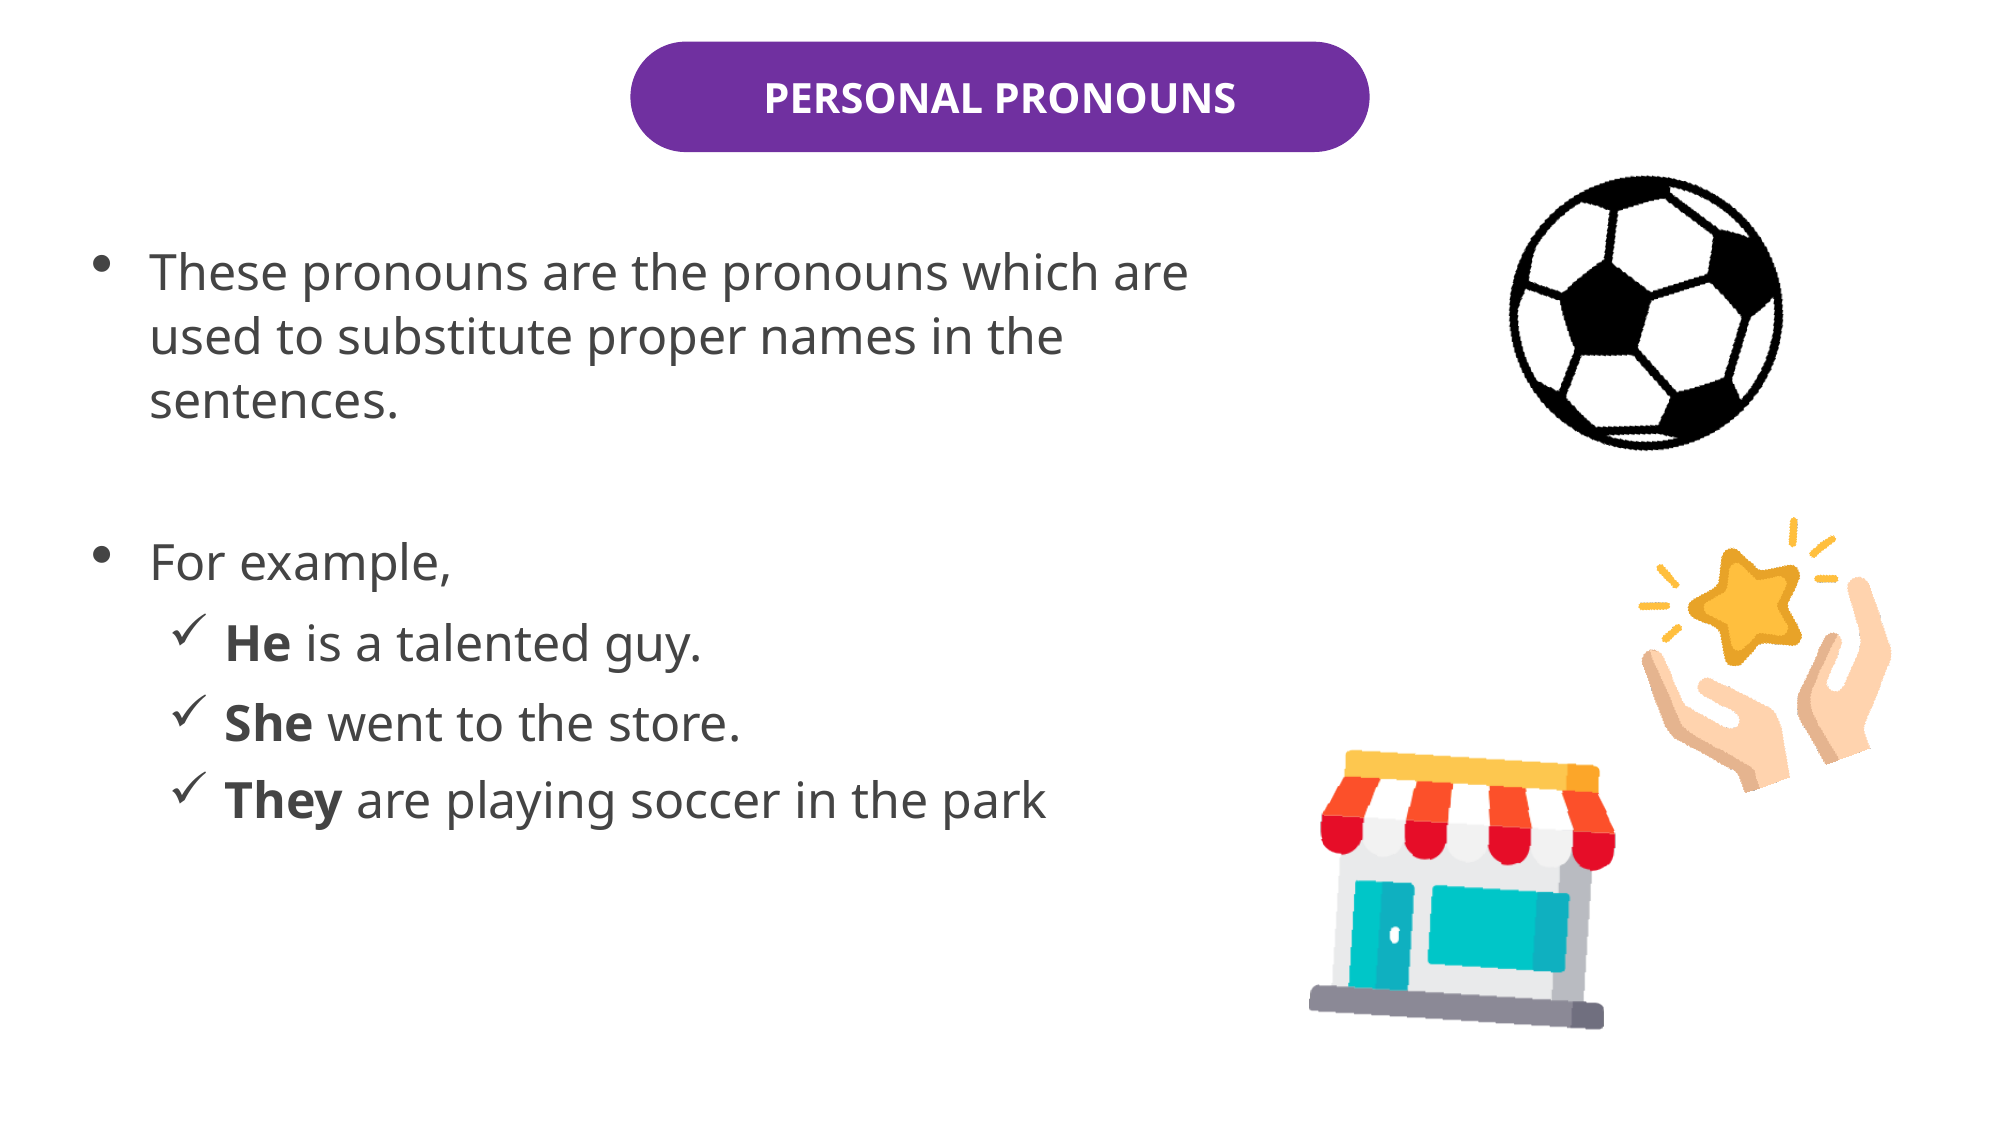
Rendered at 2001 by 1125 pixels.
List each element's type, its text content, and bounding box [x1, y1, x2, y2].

picture [1308, 733, 1620, 1045]
picture [1611, 500, 1922, 811]
picture [1485, 151, 1807, 475]
text_box PERSONAL PRONOUNS [629, 40, 1371, 154]
text_box These pronouns are the pronouns which are used to substitute proper names in the sentences. For example, He is a talented guy. She went to the store. They are playing soccer in the park [78, 228, 1308, 836]
